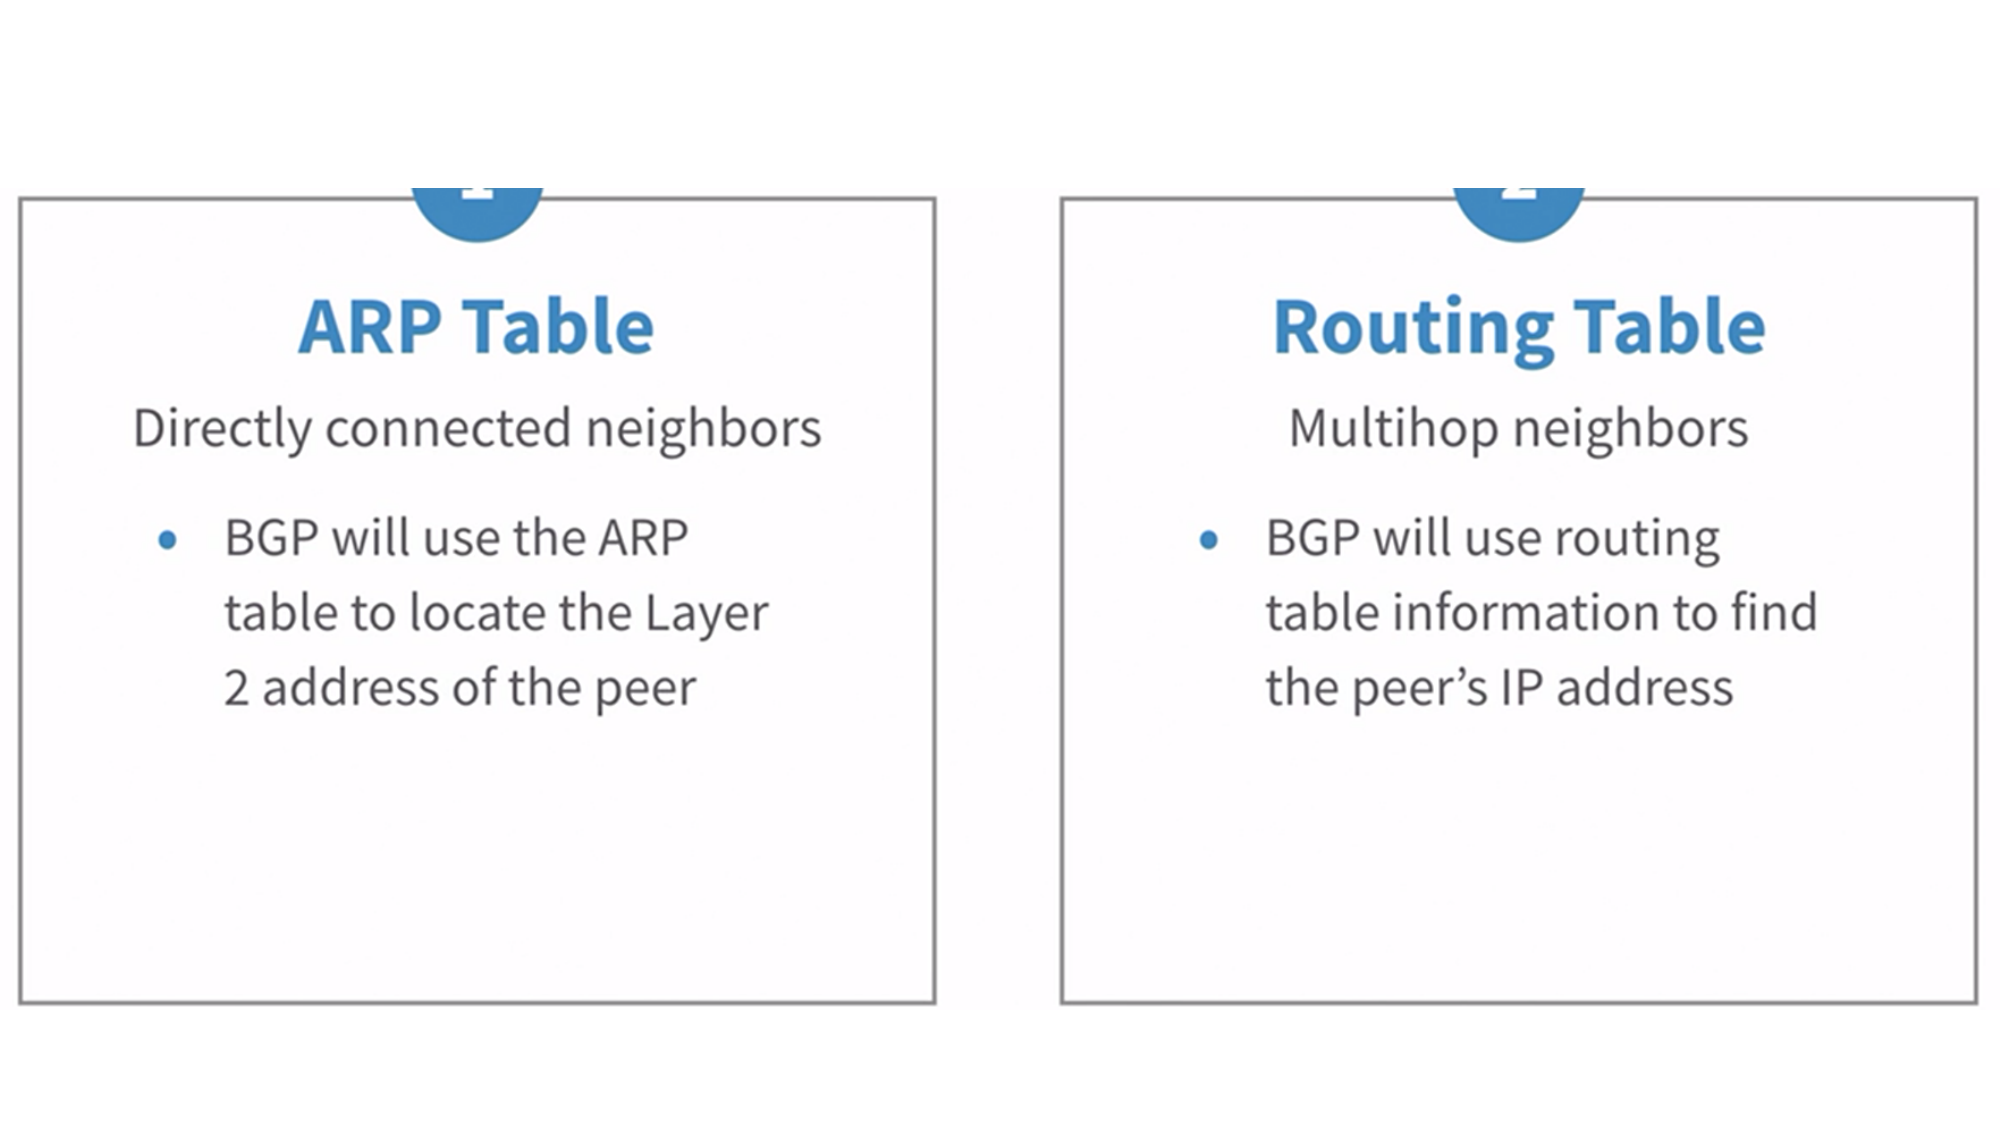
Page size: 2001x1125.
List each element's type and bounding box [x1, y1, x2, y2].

picture [0, 188, 2000, 1010]
